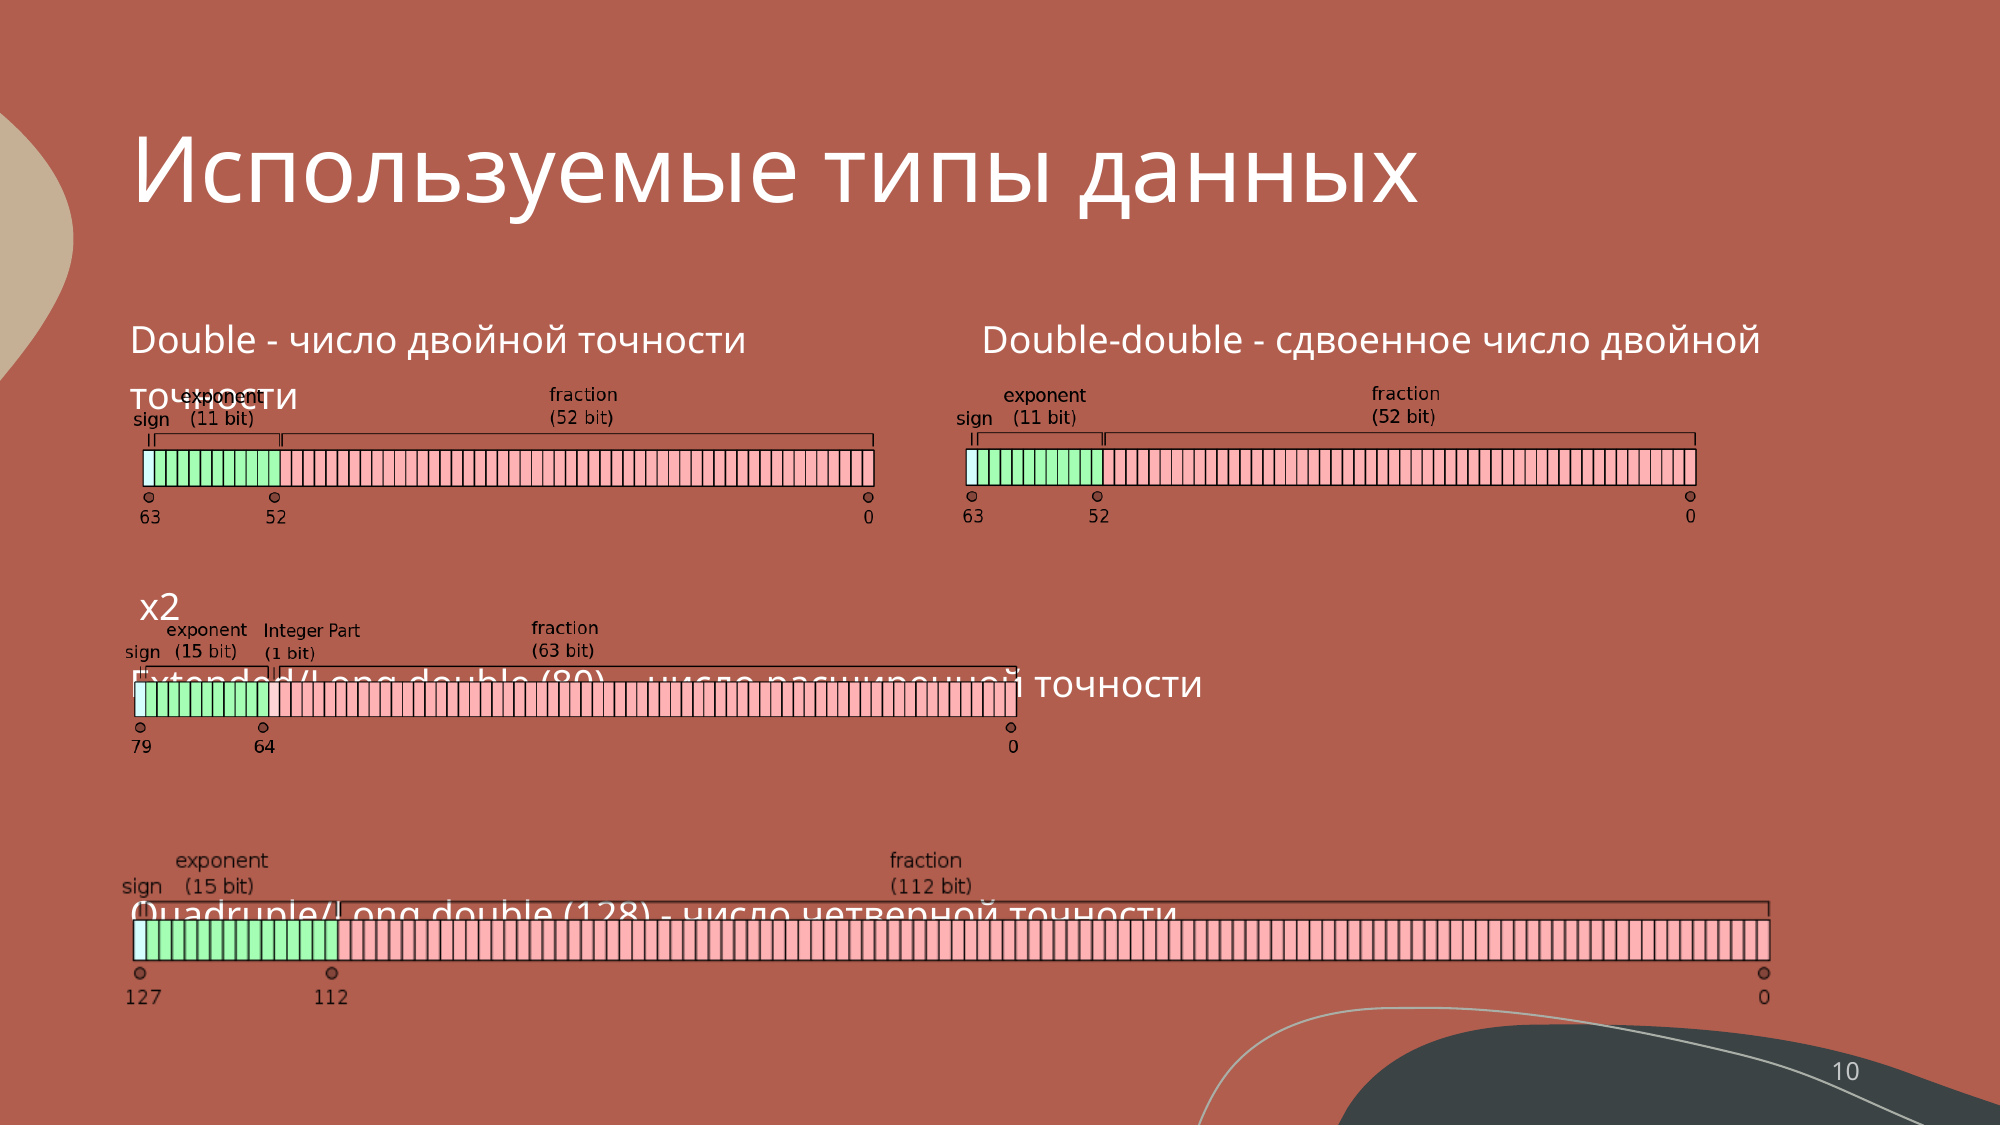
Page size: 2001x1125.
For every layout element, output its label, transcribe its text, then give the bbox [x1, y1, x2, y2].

picture [938, 378, 1721, 540]
title Используемые типы данных [115, 48, 1866, 298]
list Double - число двойной точности Double-double - сдвоенное число двойной точности x2 Extended/Long double (80) - число расширенной точности Quadruple/Long double (128) - число четверной точности [114, 297, 1865, 1105]
picture [107, 614, 1052, 770]
picture [102, 842, 1792, 1023]
slide_number 10 [1625, 1042, 1875, 1103]
picture [115, 380, 899, 541]
